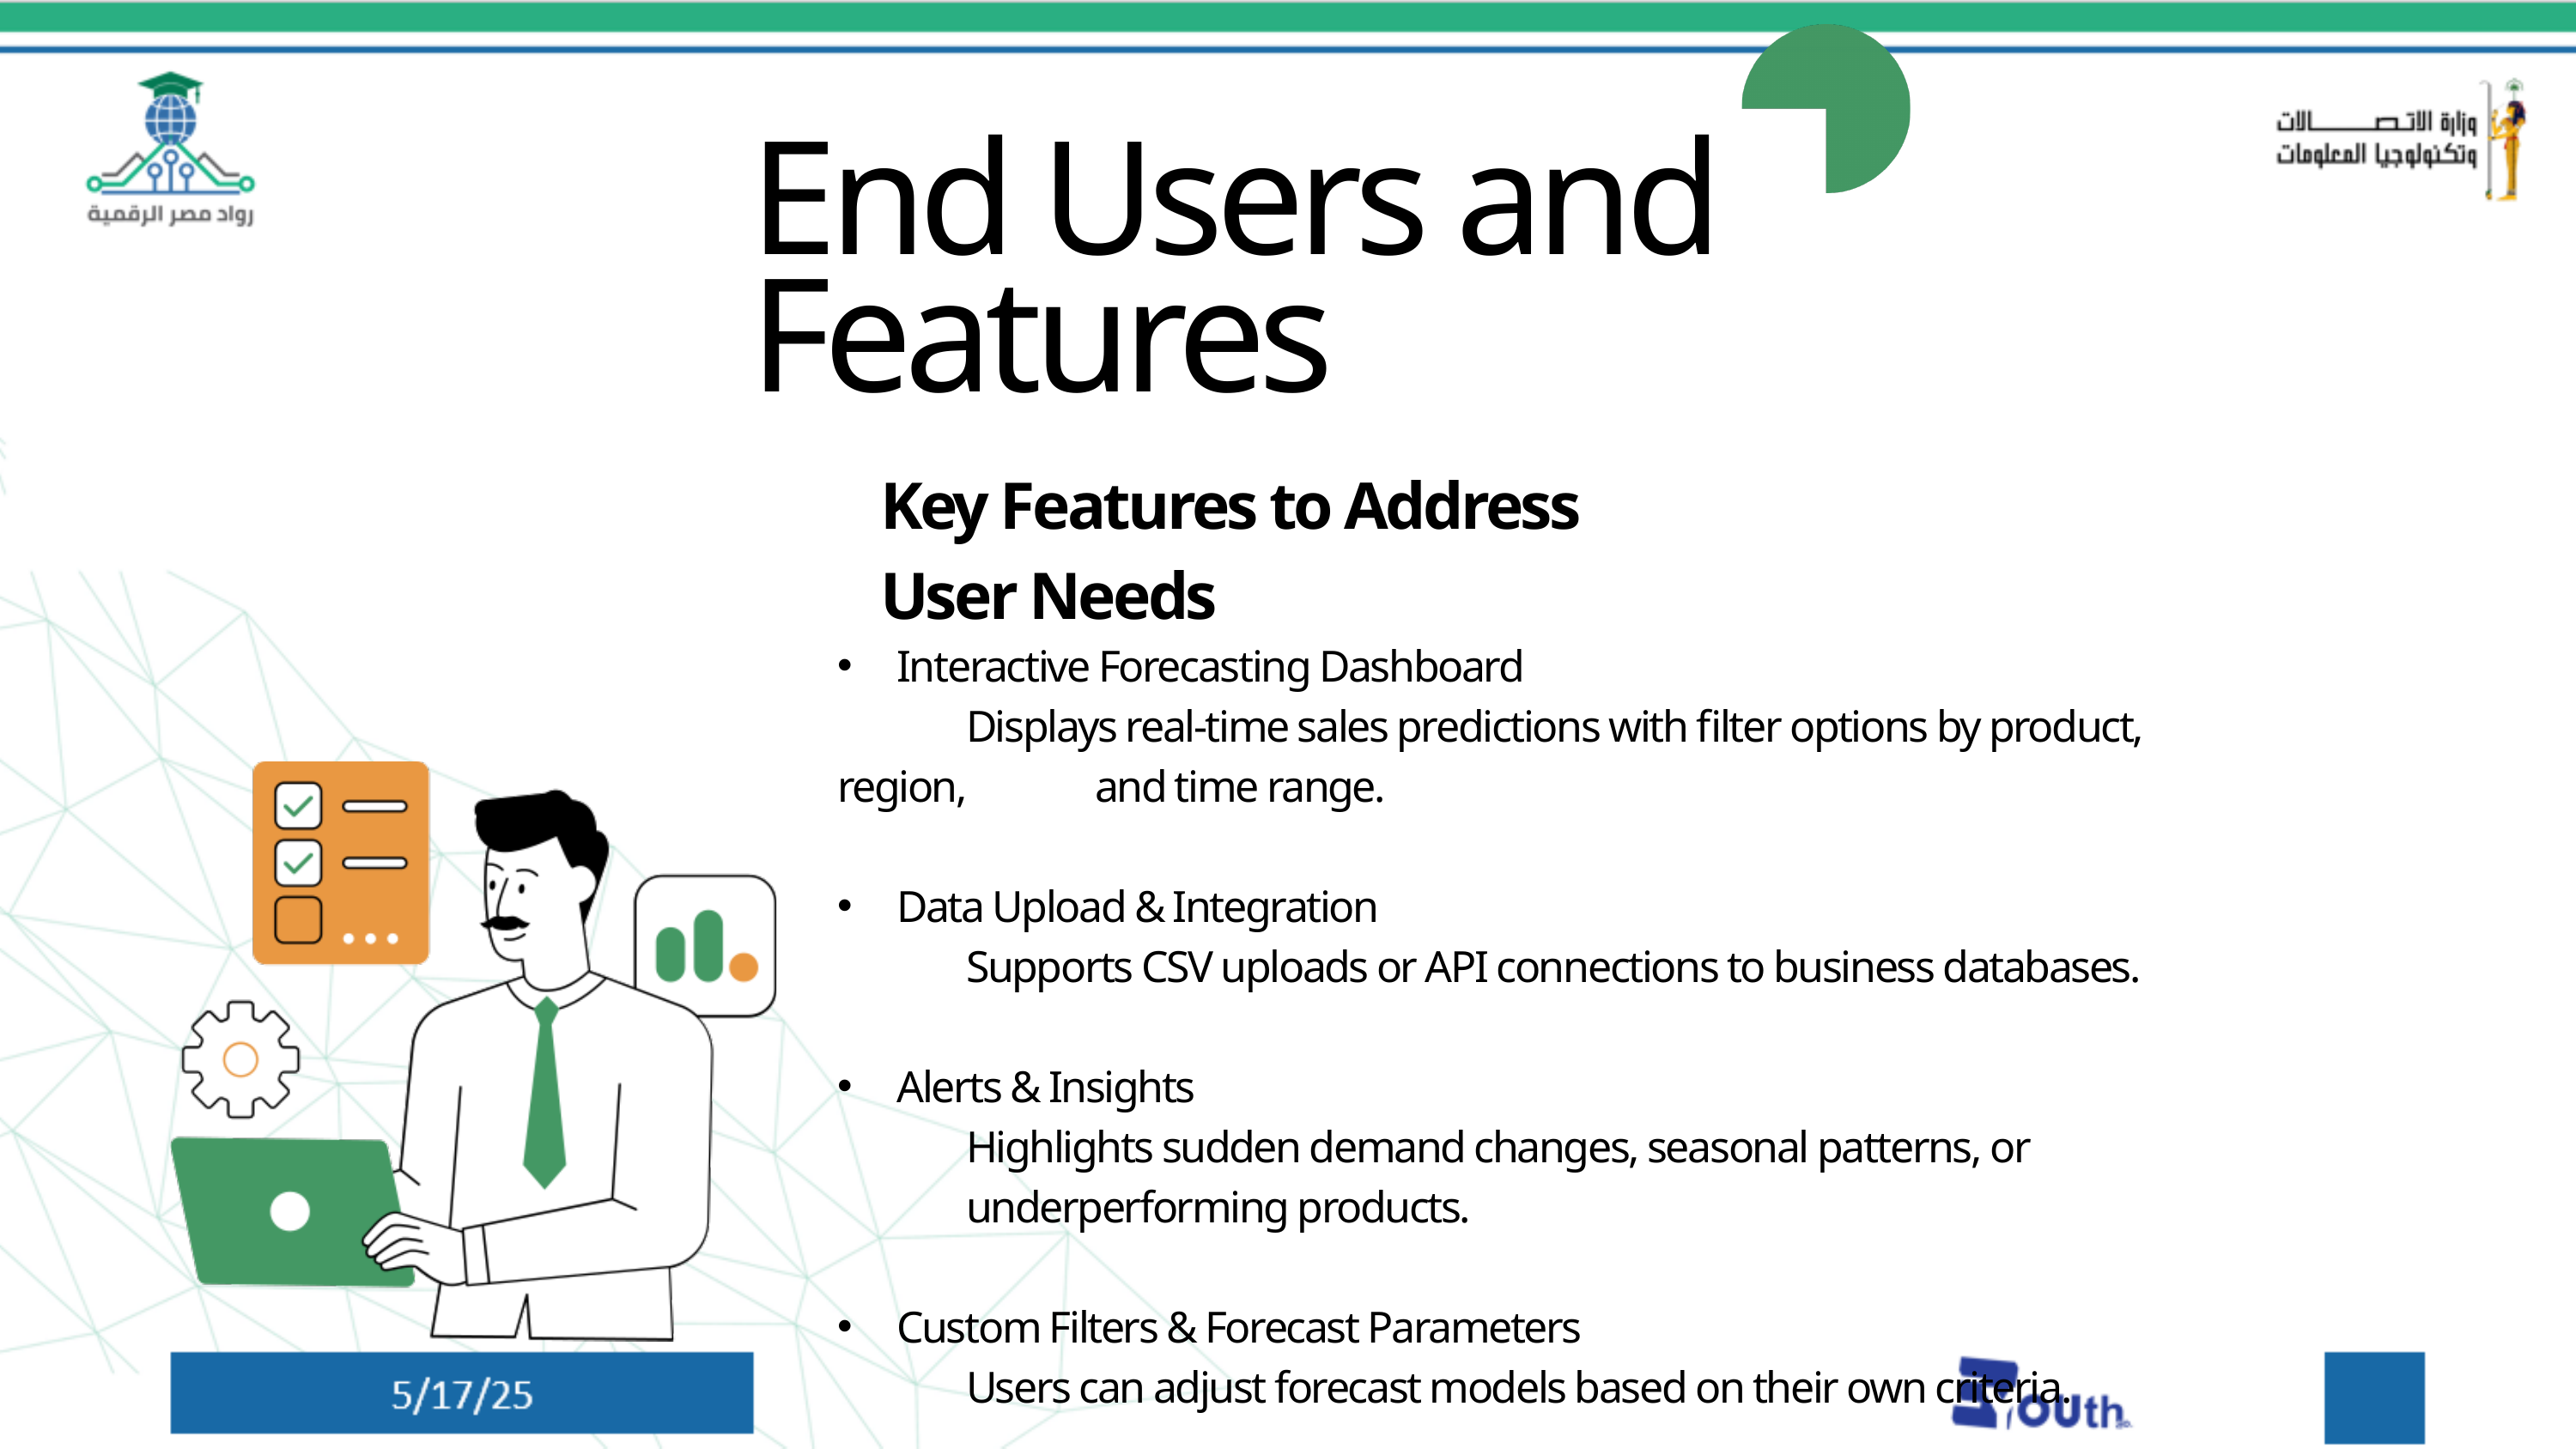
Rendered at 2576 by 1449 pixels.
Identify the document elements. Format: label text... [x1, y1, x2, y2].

text_box End Users and Features [750, 149, 1826, 423]
text_box [1741, 24, 1911, 193]
text_box [170, 761, 777, 1342]
text_box Key Features to Address User Needs [879, 452, 1639, 633]
text_box Interactive Forecasting Dashboard Displays real-time sales predictions with filter options by product, region, and time range. Data Upload & Integration Supports CSV uploads or API connections to business databases. Alerts & Insights Highlights sudden demand changes, seasonal patterns, or underperforming products. Custom Filters & Forecast Parameters Users can adjust forecast models based on their own criteria. [837, 630, 2224, 1449]
text_box [0, 0, 2576, 1449]
